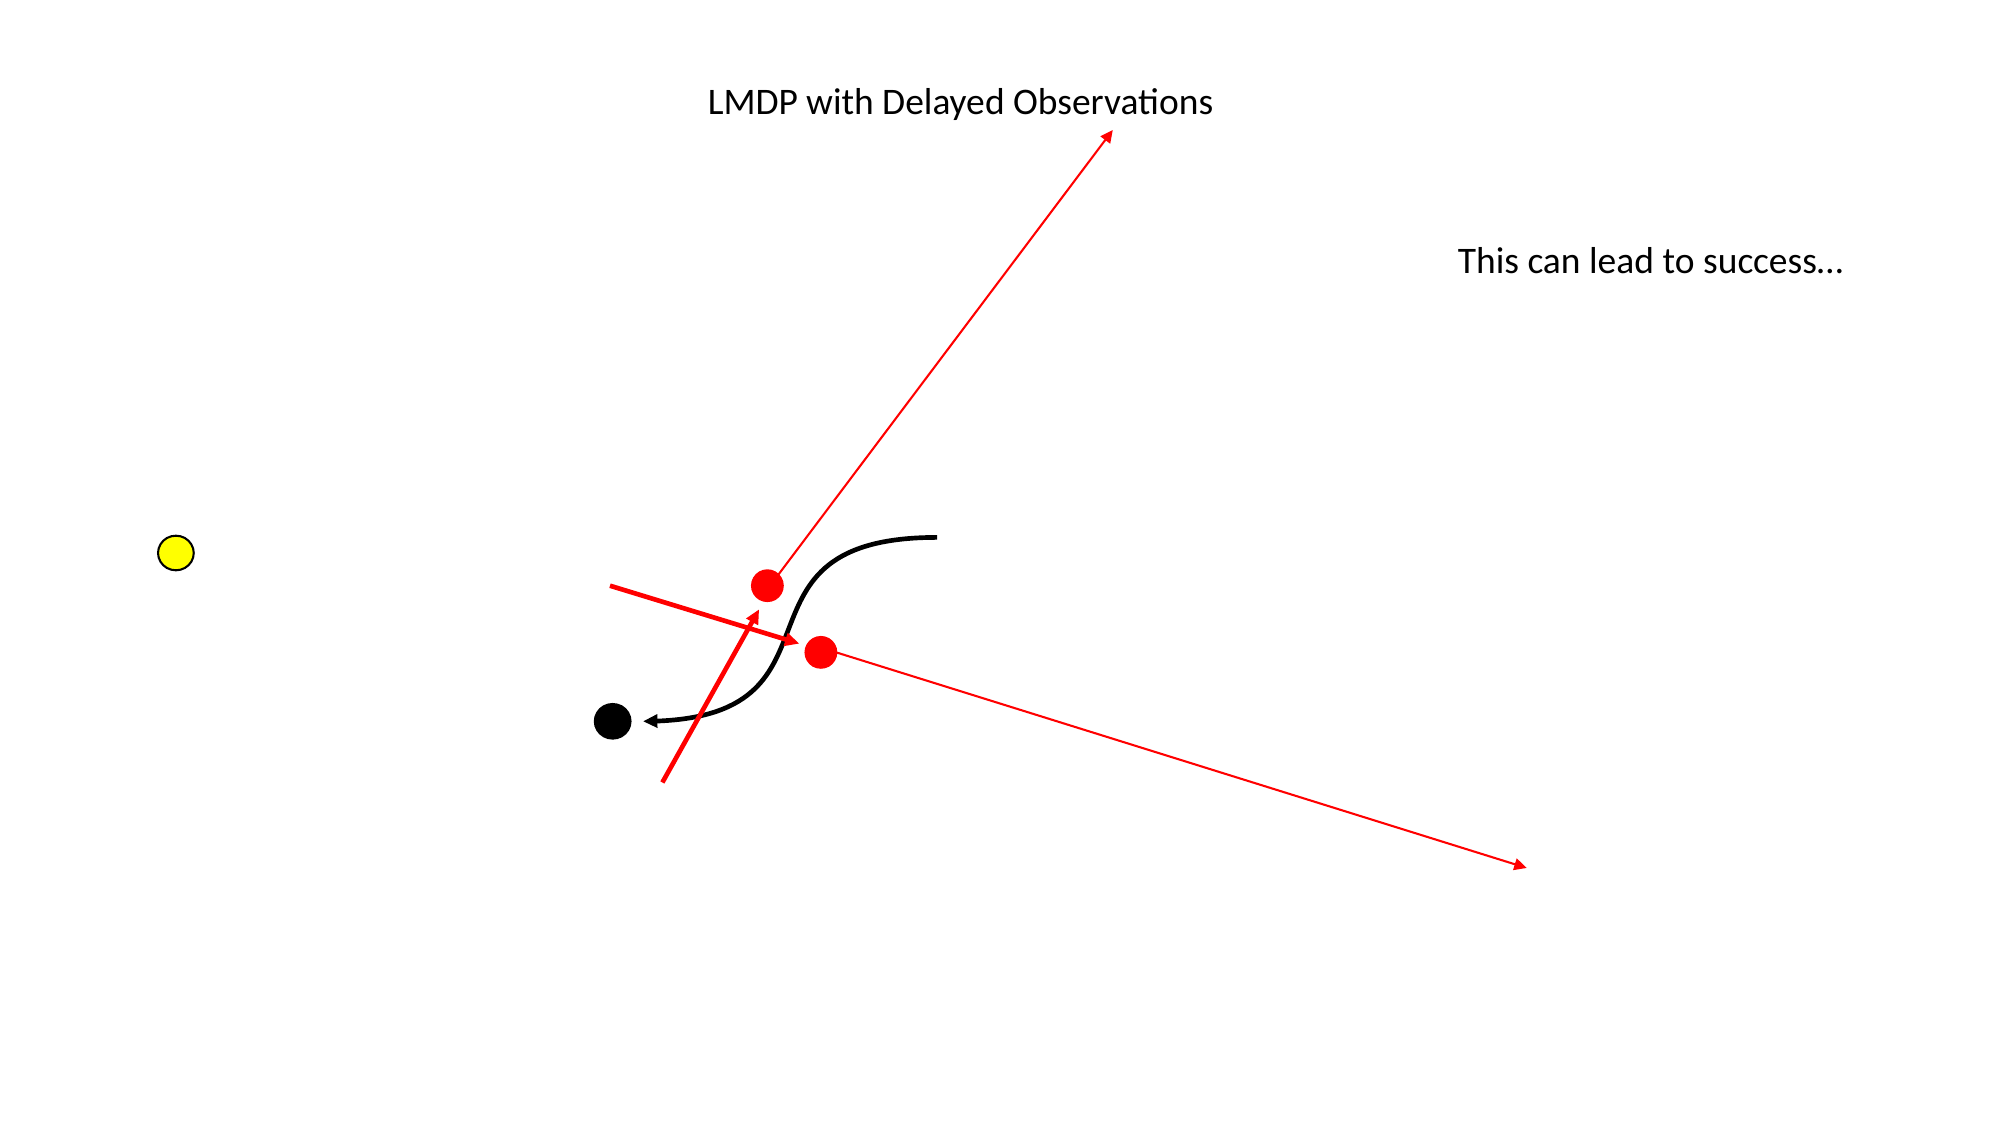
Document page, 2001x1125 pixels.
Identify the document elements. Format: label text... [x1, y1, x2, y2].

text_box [836, 652, 1527, 868]
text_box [643, 537, 938, 722]
text_box LMDP with Delayed Observations [693, 69, 1229, 130]
text_box [593, 702, 631, 740]
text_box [610, 585, 800, 644]
text_box [156, 534, 195, 572]
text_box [616, 666, 806, 726]
text_box This can lead to success… [1443, 228, 1870, 288]
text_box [778, 130, 1113, 575]
